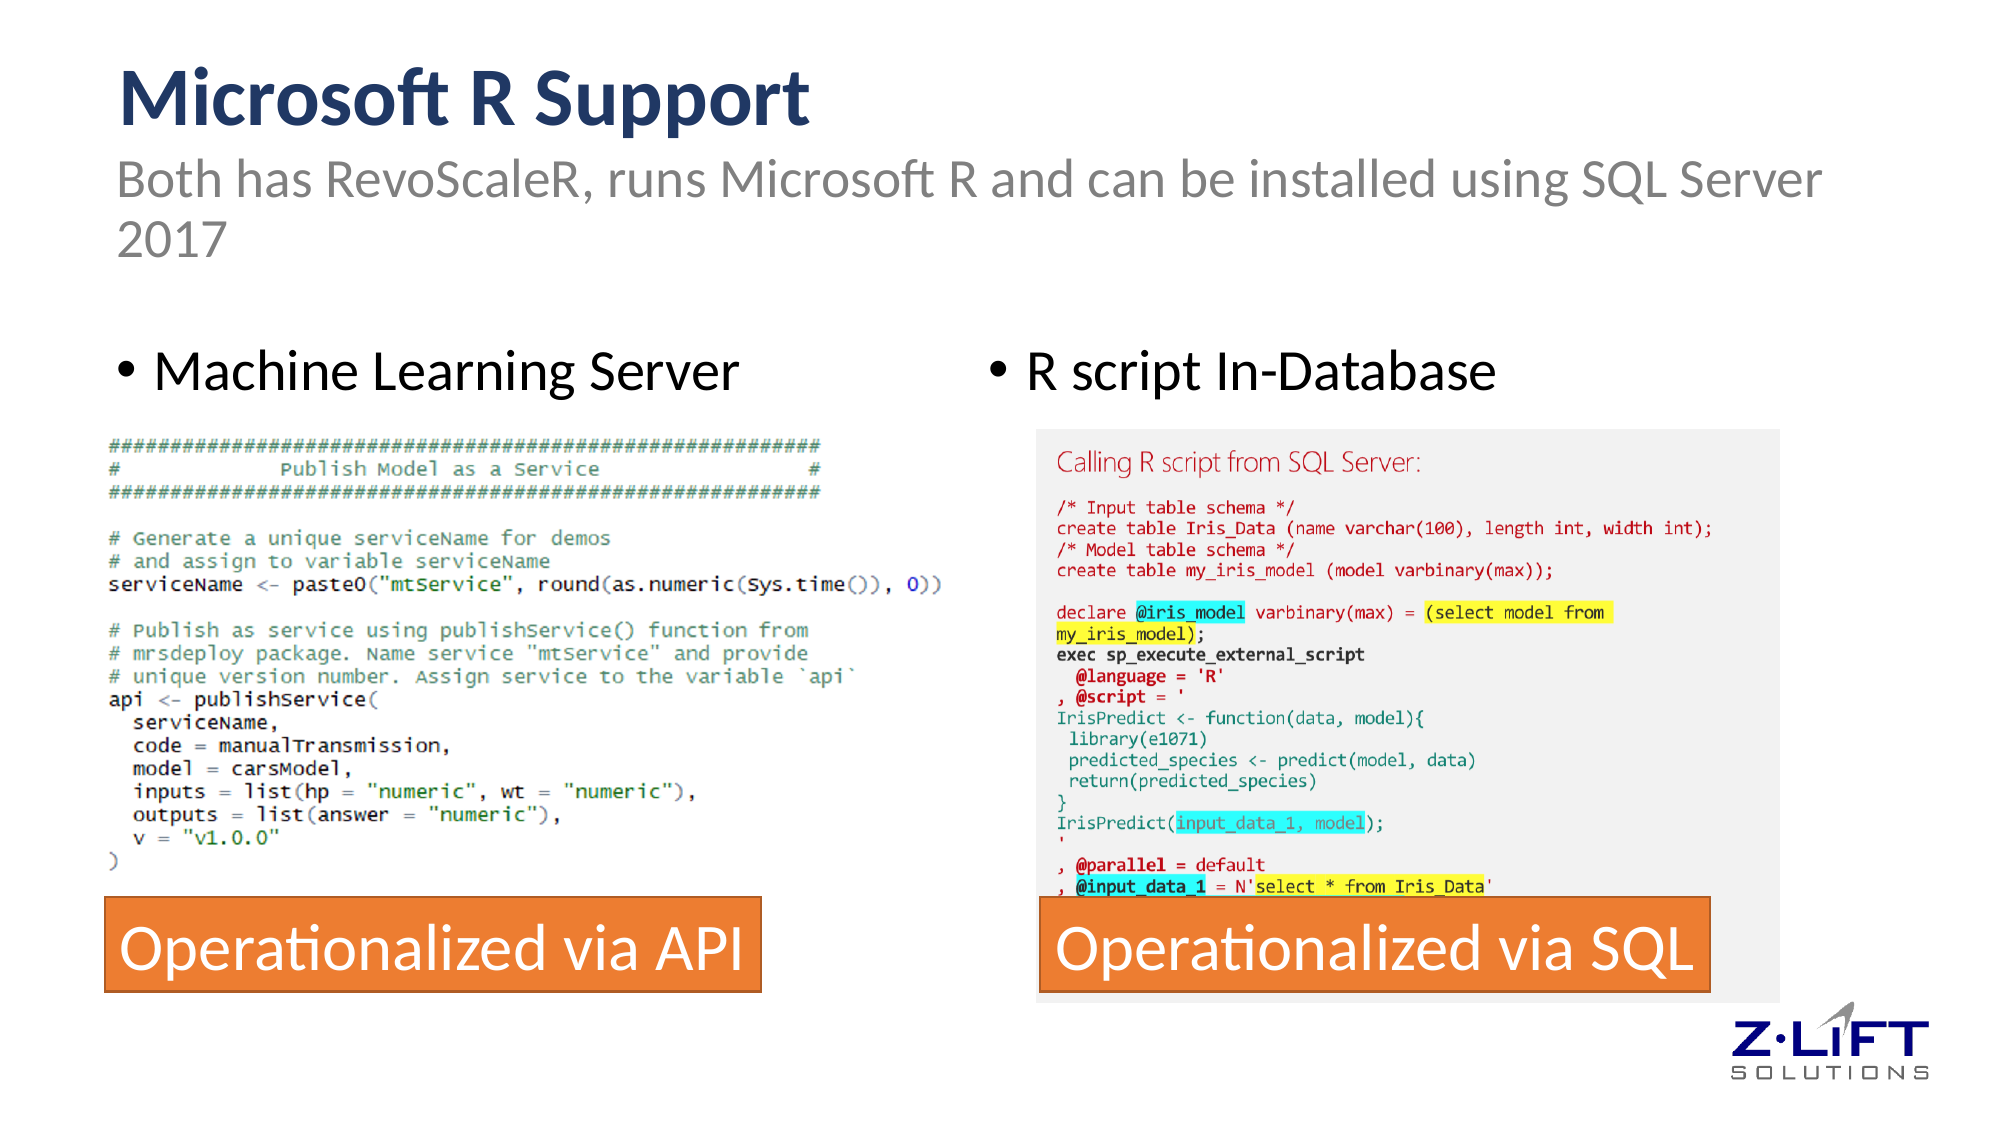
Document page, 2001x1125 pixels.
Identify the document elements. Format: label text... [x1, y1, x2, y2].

text_box R script In-Database [973, 332, 1780, 1003]
list Machine Learning Server [101, 332, 908, 1003]
text_box Operationalized via API [104, 896, 762, 993]
picture [1036, 429, 1937, 1091]
title Microsoft R Support [103, 53, 1904, 143]
picture [103, 429, 980, 884]
list Both has RevoScaleR, runs Microsoft R and can be installed using SQL Server 2017 [101, 141, 1902, 272]
